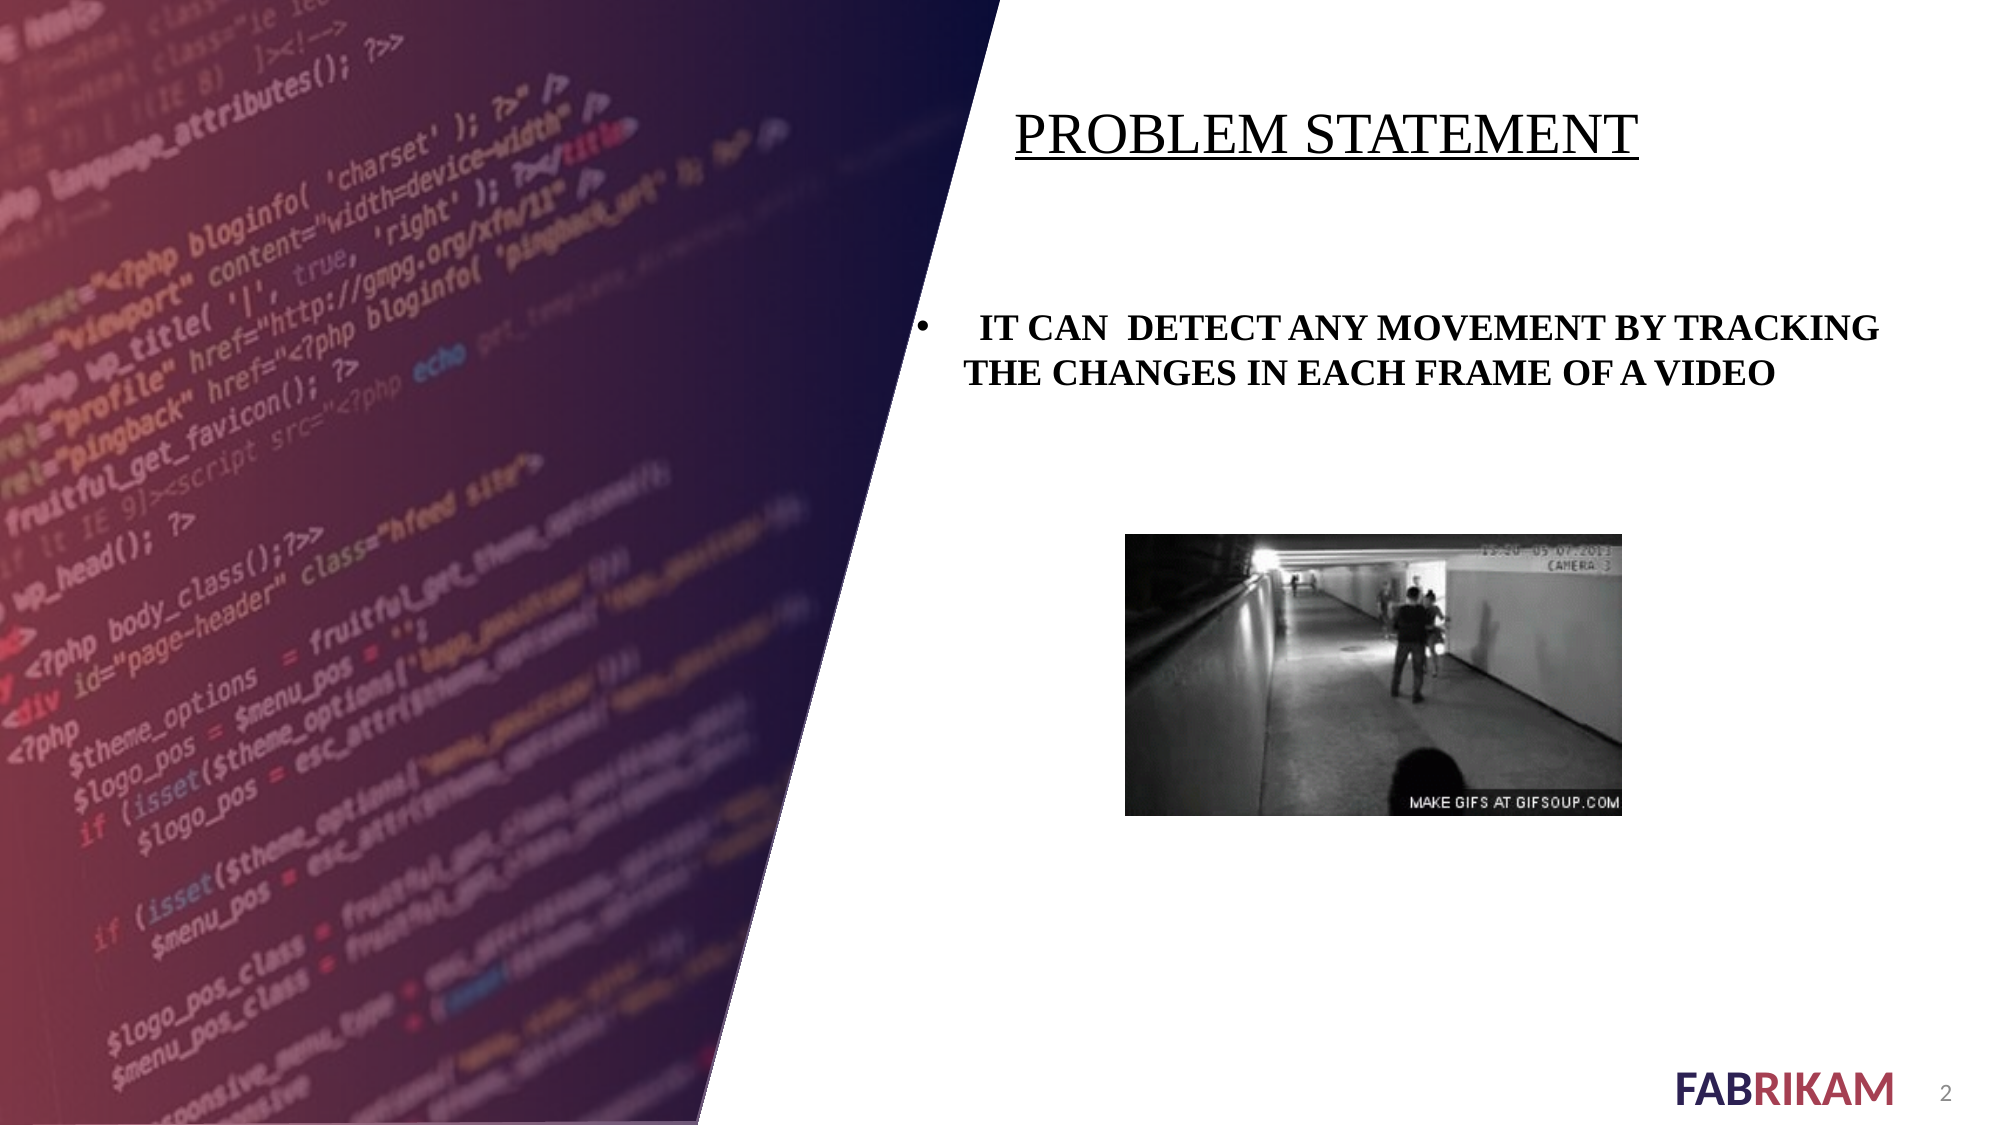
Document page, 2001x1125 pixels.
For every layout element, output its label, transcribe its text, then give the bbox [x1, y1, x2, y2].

slide_number 2 [1894, 1061, 1968, 1121]
picture [0, 0, 1000, 1125]
title IT can detect any movement by tracking the changes in each frame of a video [1000, 206, 1968, 535]
picture [1124, 534, 1622, 816]
list PROBLEM STATEMENT [1000, 54, 1815, 207]
